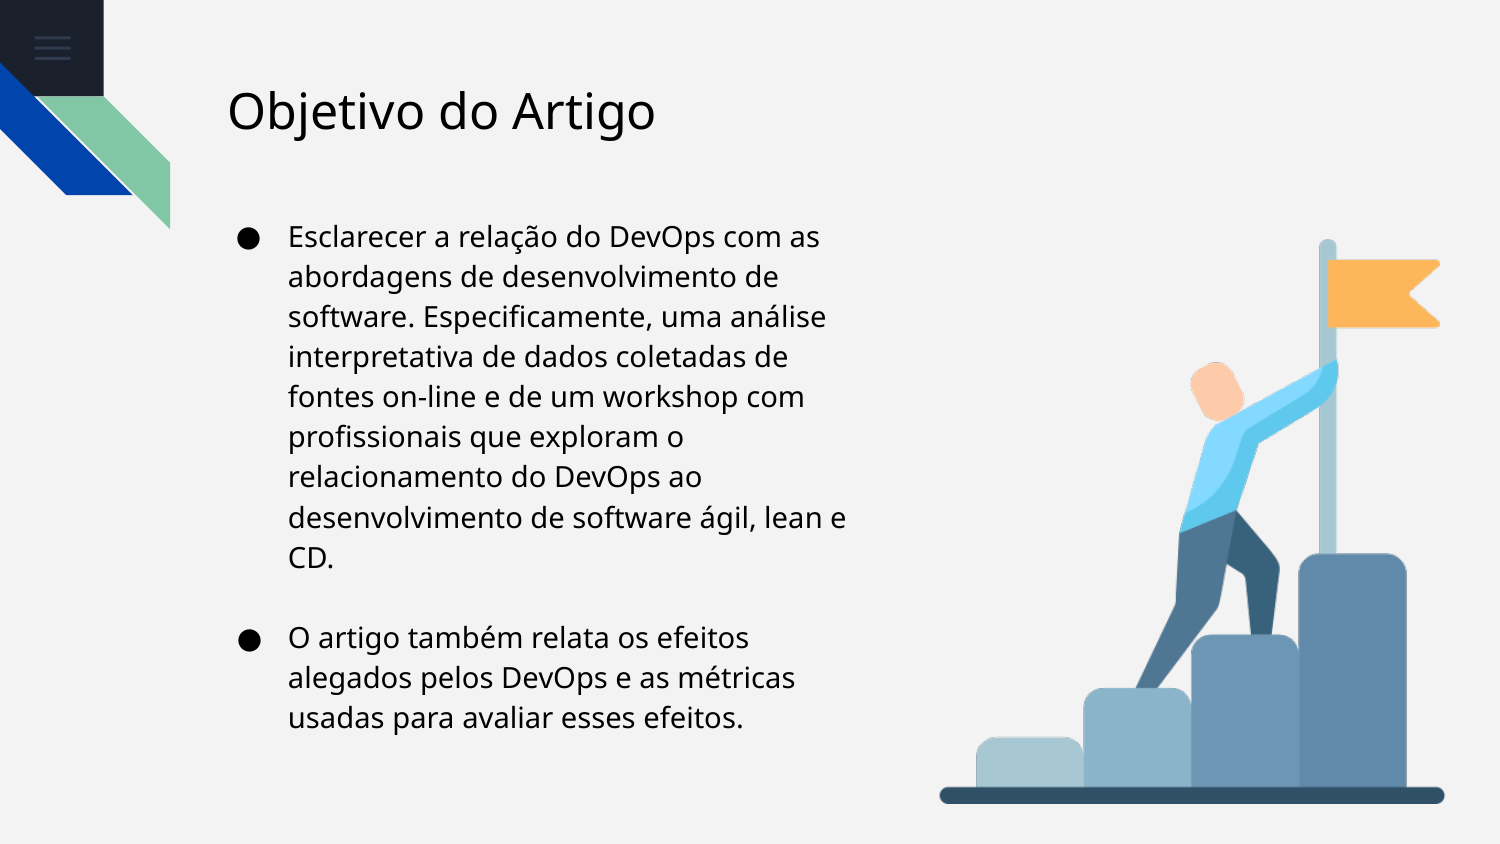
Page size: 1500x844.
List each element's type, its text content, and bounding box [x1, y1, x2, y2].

picture [910, 239, 1476, 804]
list Esclarecer a relação do DevOps com as abordagens de desenvolvimento de software. Especificamente, uma análise interpretativa de dados coletadas de fontes on-line e de um workshop com profissionais que exploram o relacionamento do DevOps ao desenvolvimento de software ágil, lean e CD. O artigo também relata os efeitos alegados pelos DevOps e as métricas usadas para avaliar esses efeitos. [197, 197, 886, 740]
title Objetivo do Artigo [212, 64, 1368, 215]
